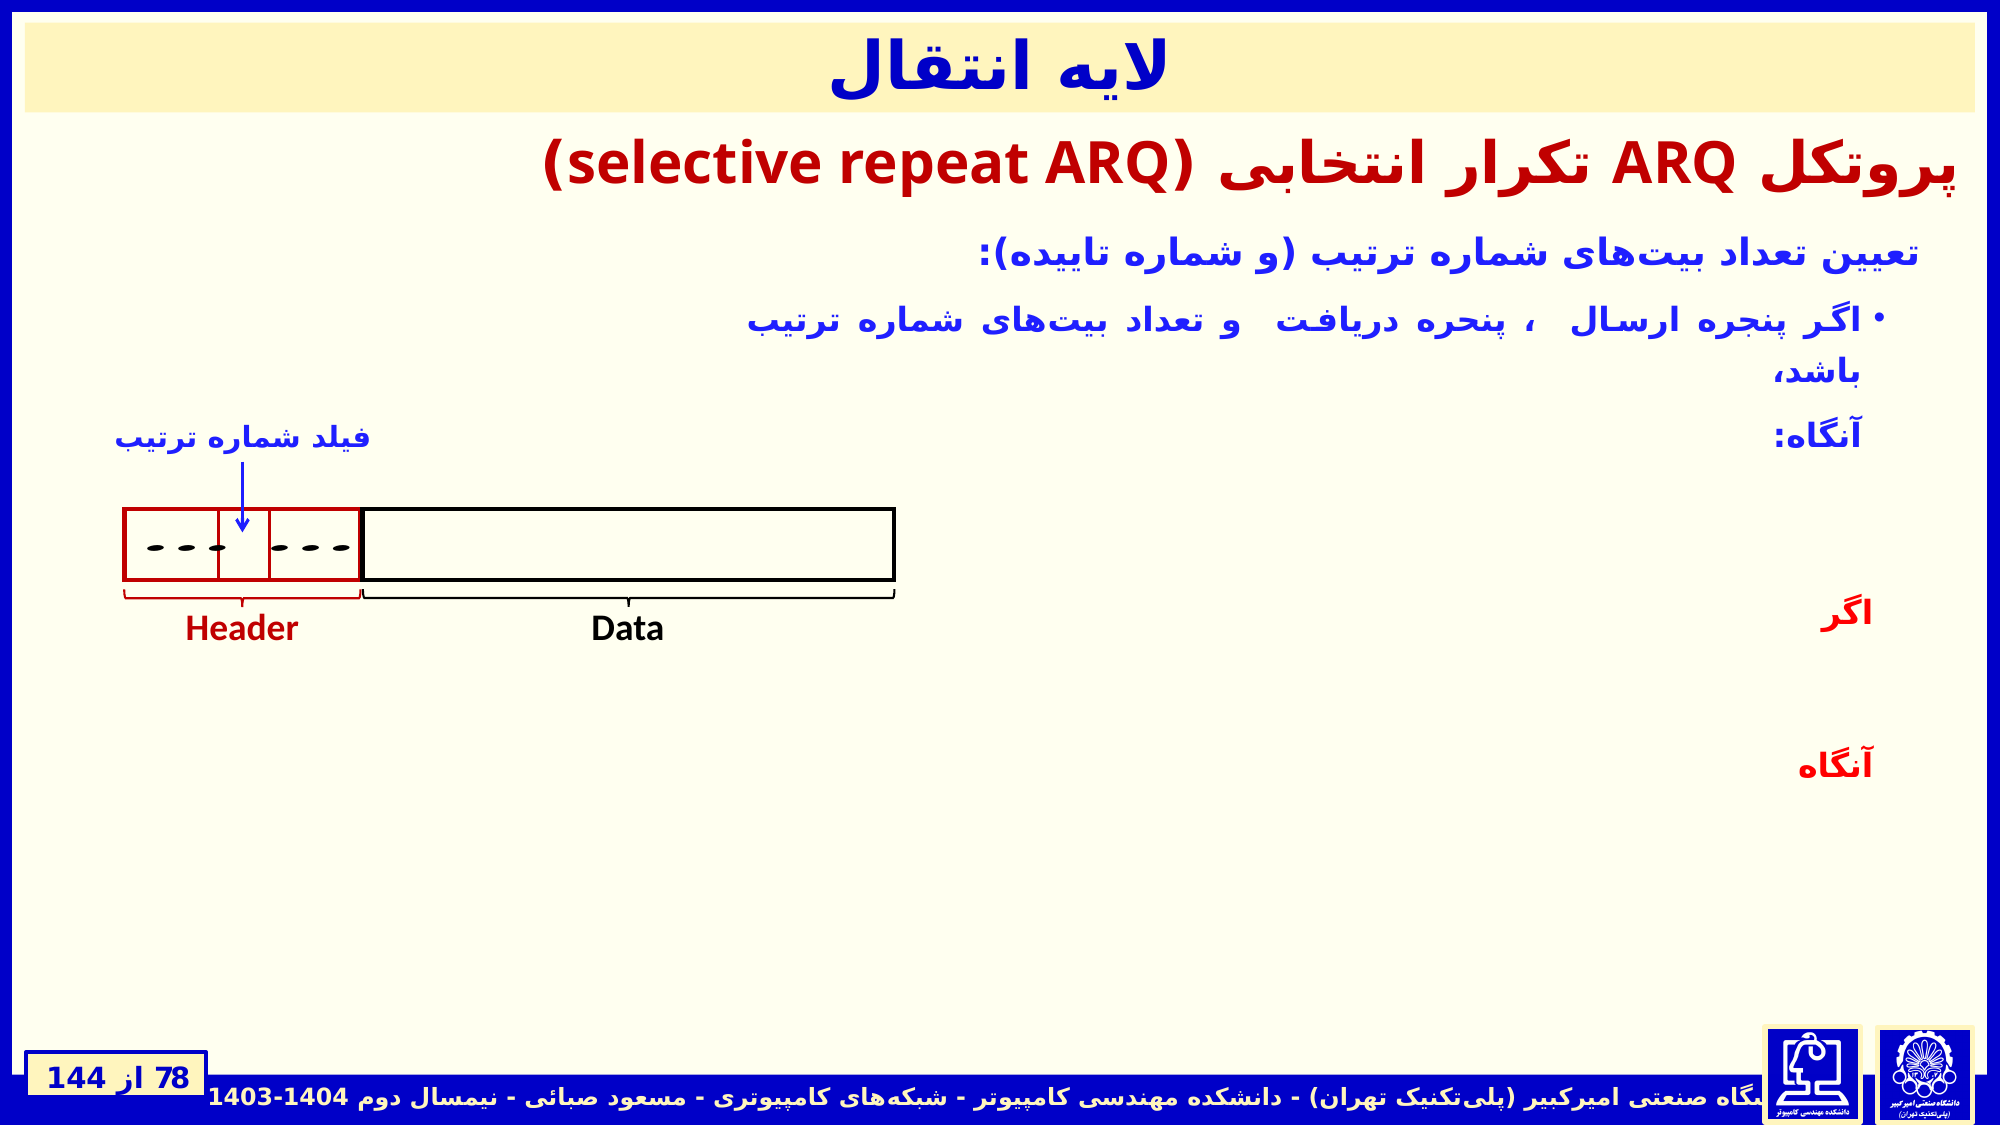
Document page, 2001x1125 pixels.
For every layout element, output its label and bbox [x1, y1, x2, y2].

text_box [124, 411, 361, 664]
text_box [0, 0, 2000, 1125]
text_box [362, 509, 895, 663]
